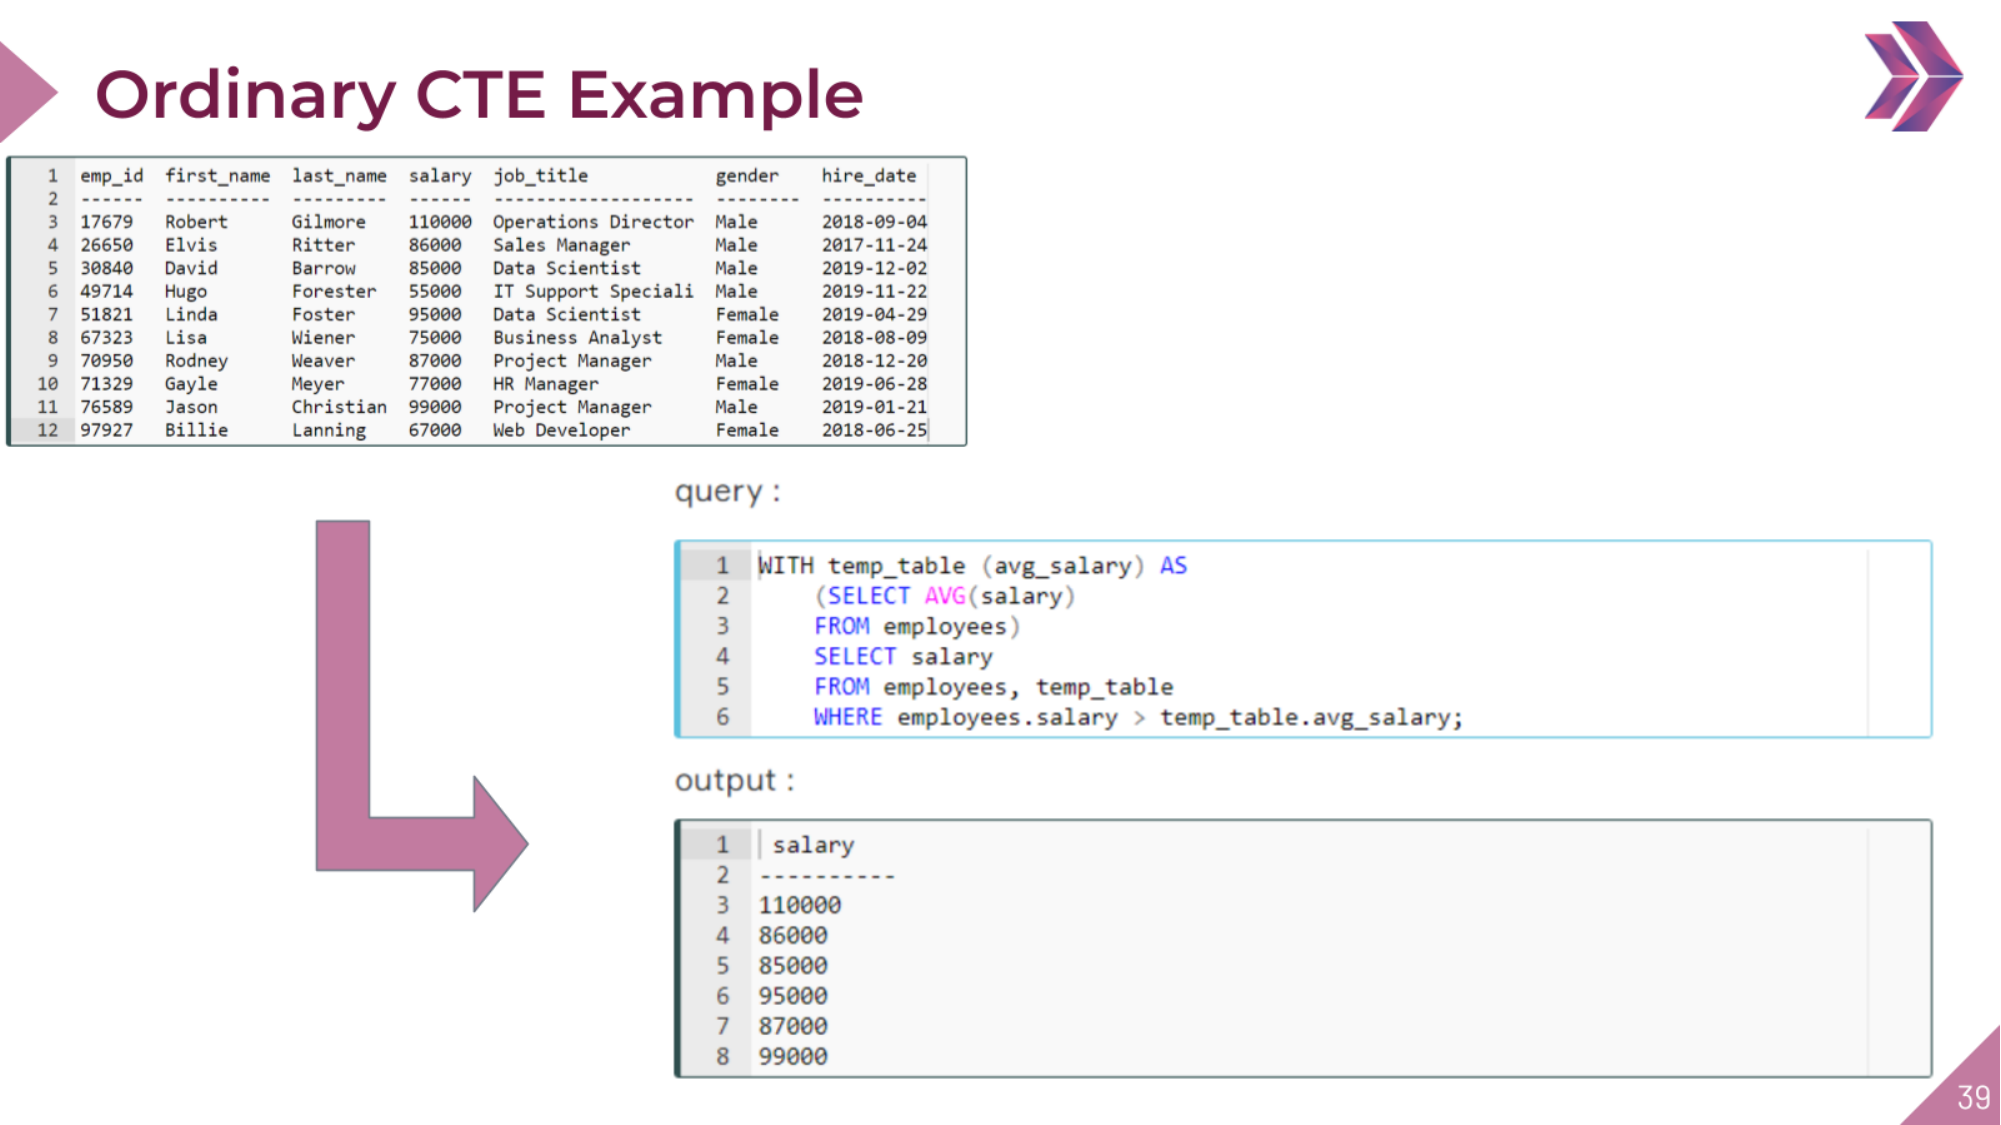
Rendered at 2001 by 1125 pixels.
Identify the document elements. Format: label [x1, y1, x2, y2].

list [0, 0, 2000, 1125]
